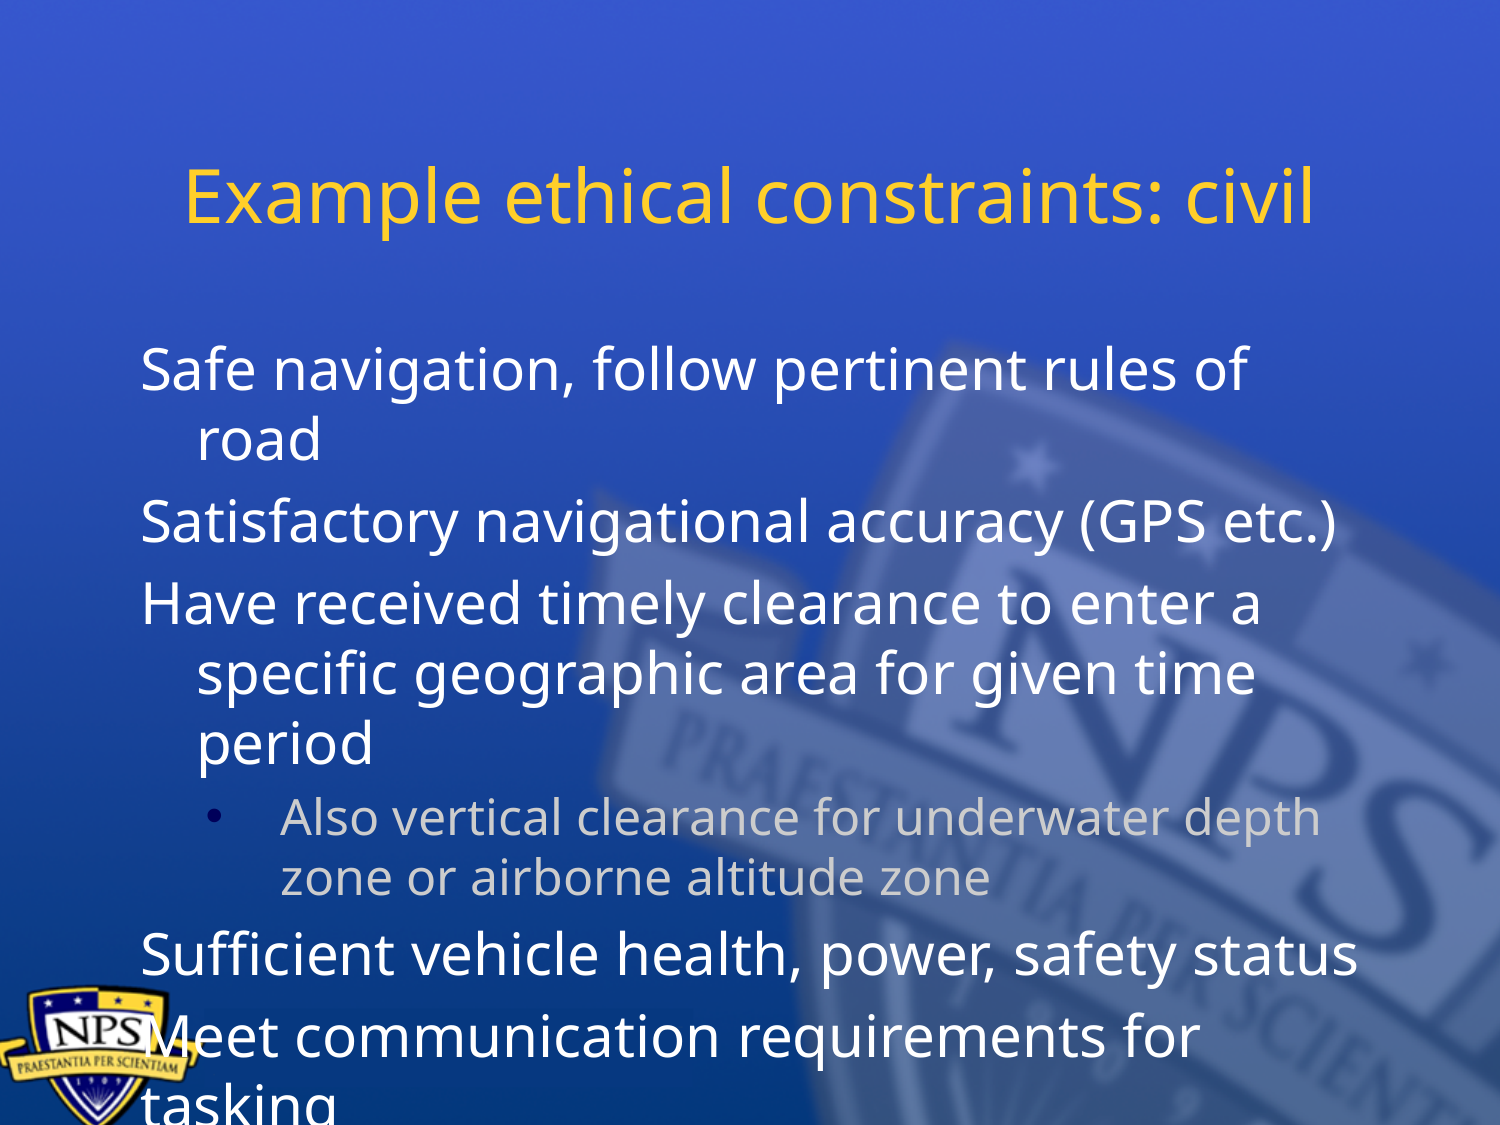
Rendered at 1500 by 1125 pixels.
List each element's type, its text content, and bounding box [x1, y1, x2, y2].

list Safe navigation, follow pertinent rules of road Satisfactory navigational accuracy (GPS etc.) Have received timely clearance to enter a specific geographic area for given time period Also vertical clearance for underwater depth zone or airborne altitude zone Sufficient vehicle health, power, safety status Meet communication requirements for tasking Identity beacon, transponder, AIS tracking, etc. Recording and reporting on situational data, etc. [124, 324, 1401, 1101]
picture [0, 0, 1500, 1125]
title Example ethical constraints: civil [112, 99, 1388, 288]
